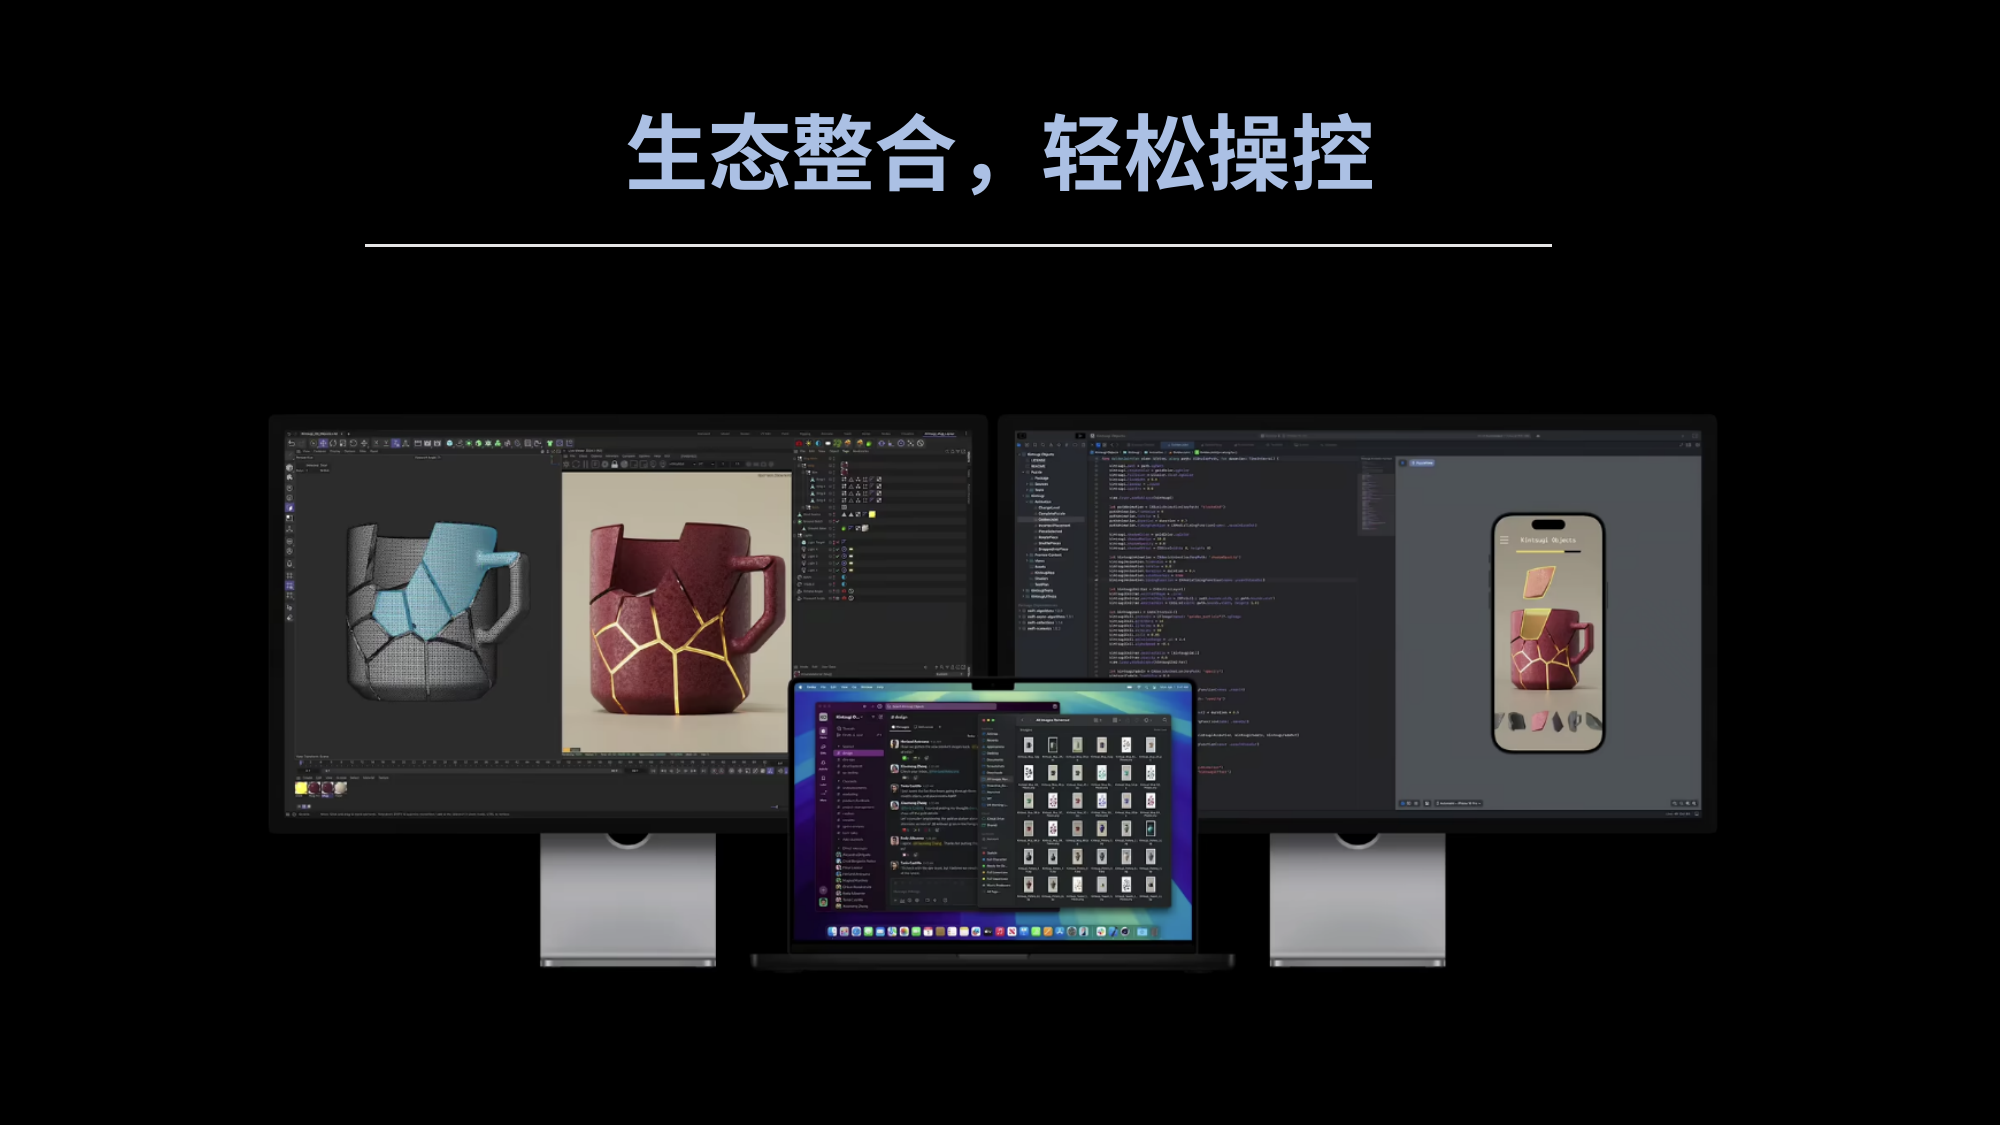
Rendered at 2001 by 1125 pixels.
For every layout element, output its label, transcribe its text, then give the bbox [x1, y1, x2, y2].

text_box 生态整合，轻松操控 [610, 93, 1390, 209]
picture [263, 390, 1737, 1032]
